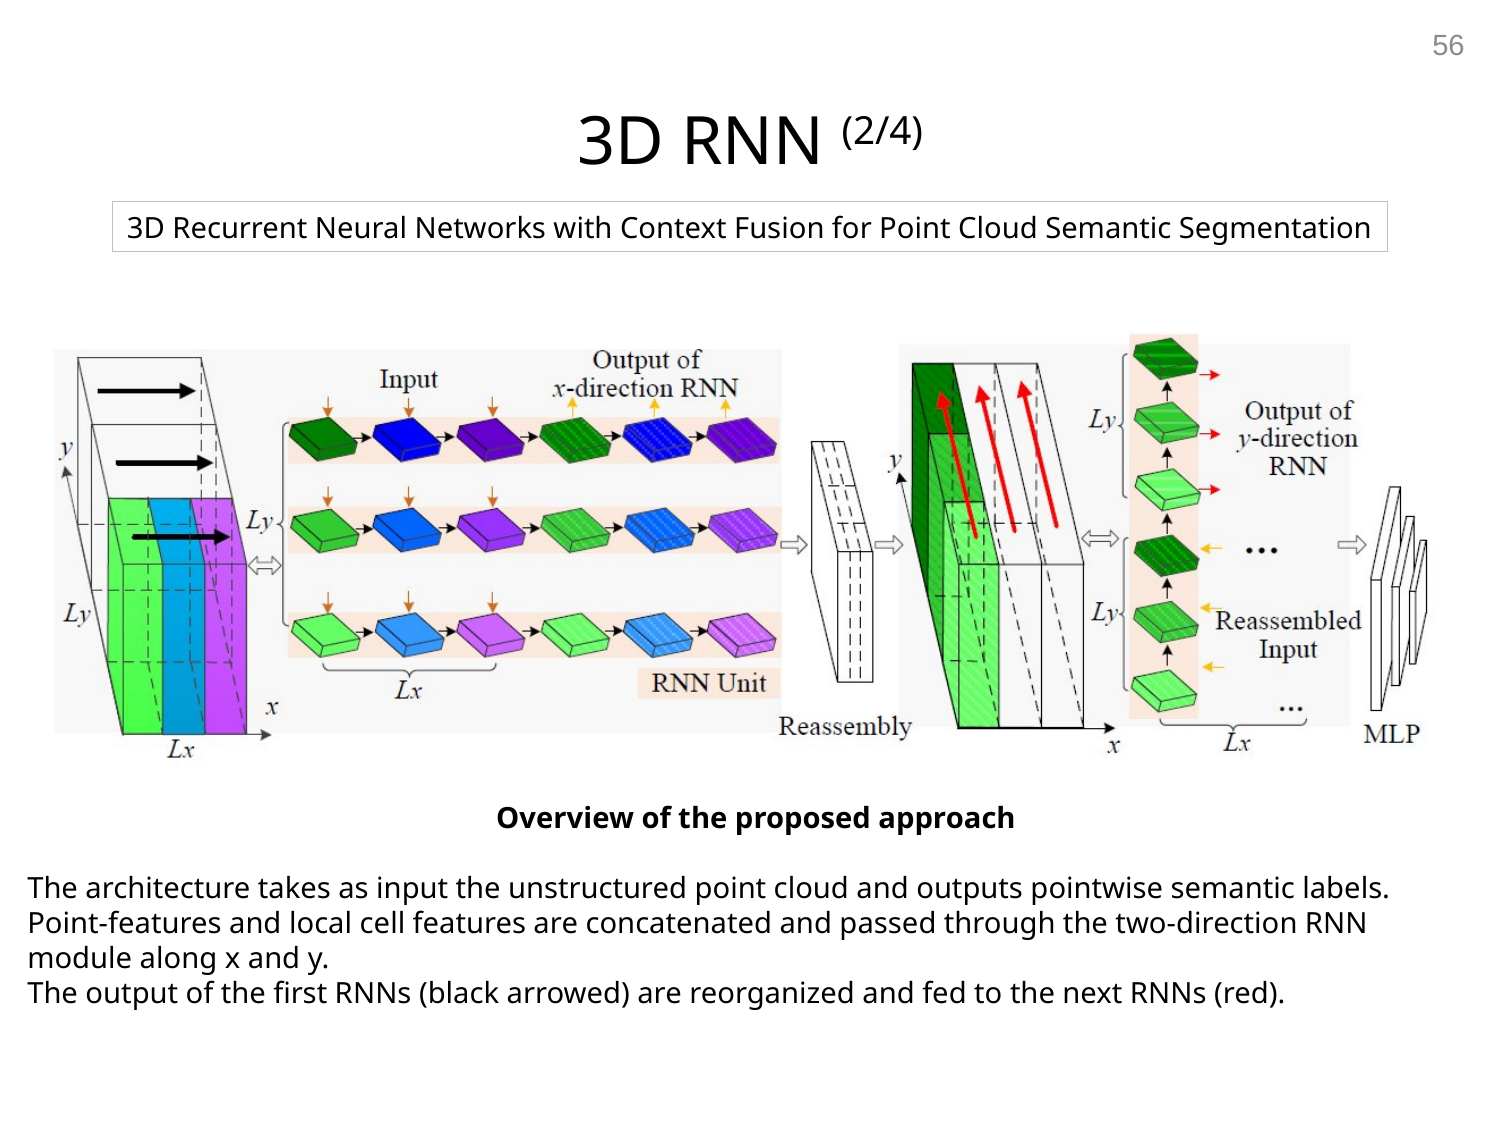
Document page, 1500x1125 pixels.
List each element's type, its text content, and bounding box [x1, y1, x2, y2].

slide_number 56 [1142, 14, 1480, 75]
title 3D RNN (2/4) [103, 92, 1397, 193]
text_box Overview of the proposed approach The architecture takes as input the unstructured point cloud and outputs pointwise semantic labels. Point-features and local cell features are concatenated and passed through the two-direction RNN module along x and y. The output of the first RNNs (black arrowed) are reorganized and fed to the next RNNs (red). [12, 791, 1500, 1017]
text_box 3D Recurrent Neural Networks with Context Fusion for Point Cloud Semantic Segmentation [112, 201, 1388, 252]
picture [40, 331, 1460, 769]
